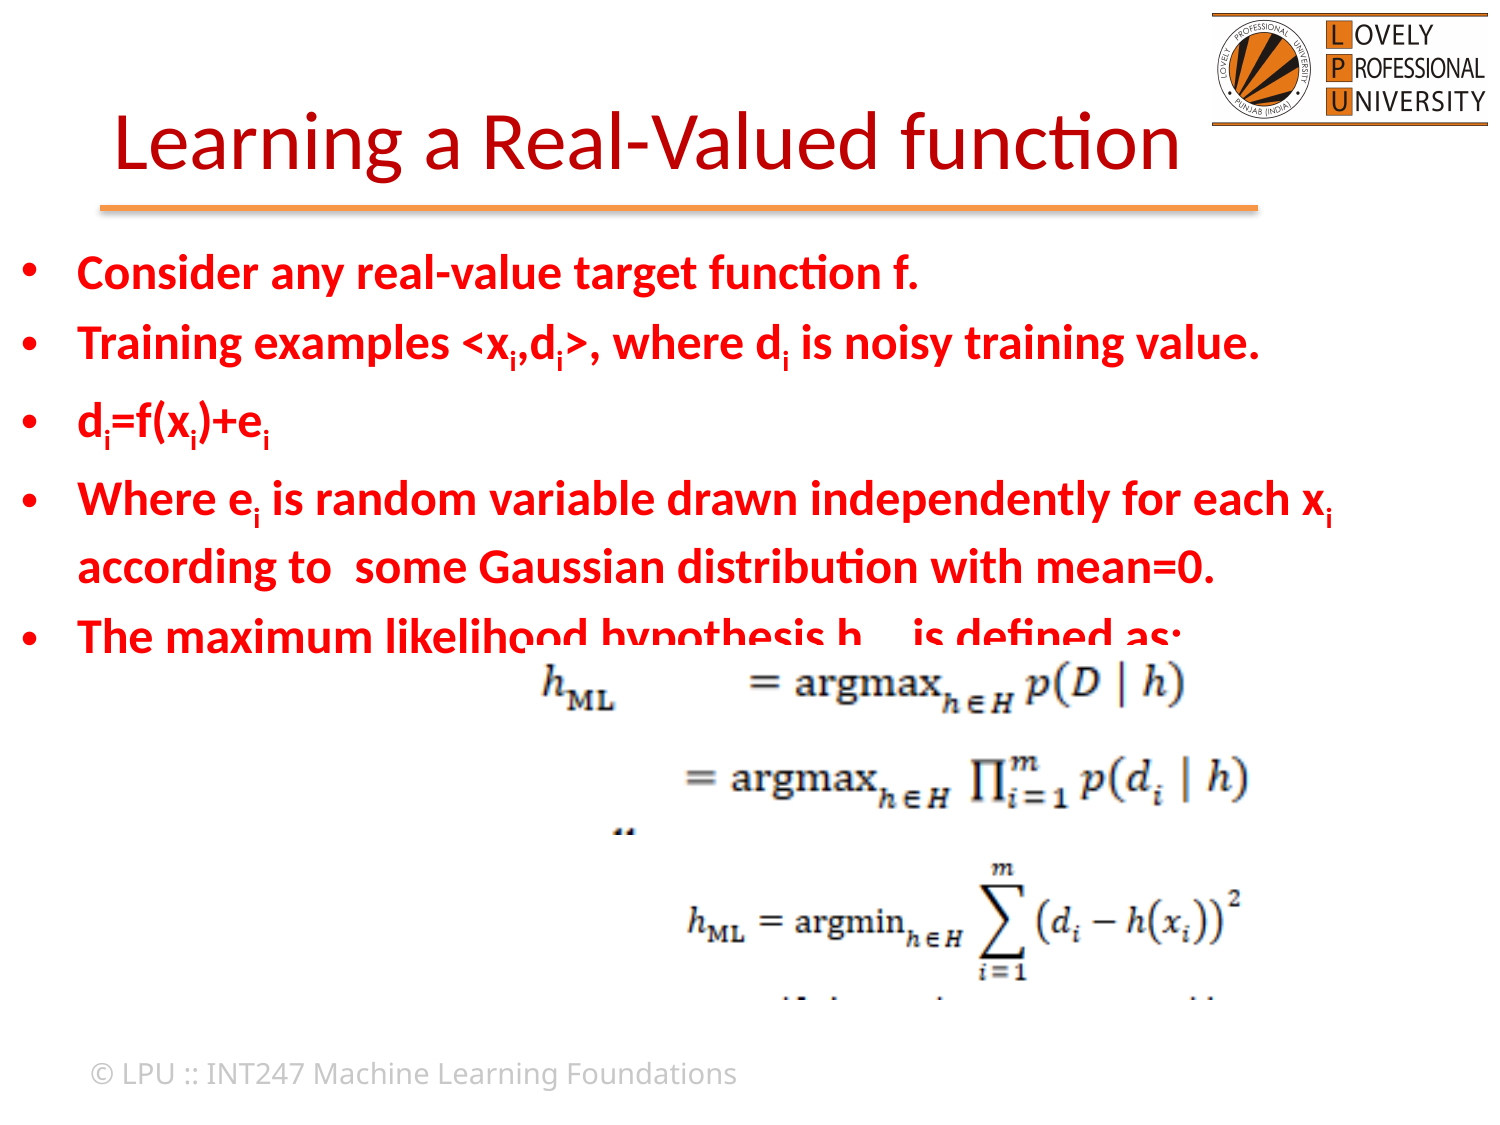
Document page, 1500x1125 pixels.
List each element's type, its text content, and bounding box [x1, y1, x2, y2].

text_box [1212, 13, 1488, 126]
picture [678, 857, 1259, 1000]
title Learning a Real-Valued function [98, 42, 1500, 231]
picture [525, 644, 1276, 835]
slide_number © LPU :: INT247 Machine Learning Foundations [75, 1042, 916, 1103]
list Consider any real-value target function f. Training examples <xi,di>, where di is noisy training value. di=f(xi)+ei Where ei is random variable drawn independently for each xi according to some Gaussian distribution with mean=0. The maximum likelihood hypothesis hML is defined as: [5, 231, 1500, 975]
